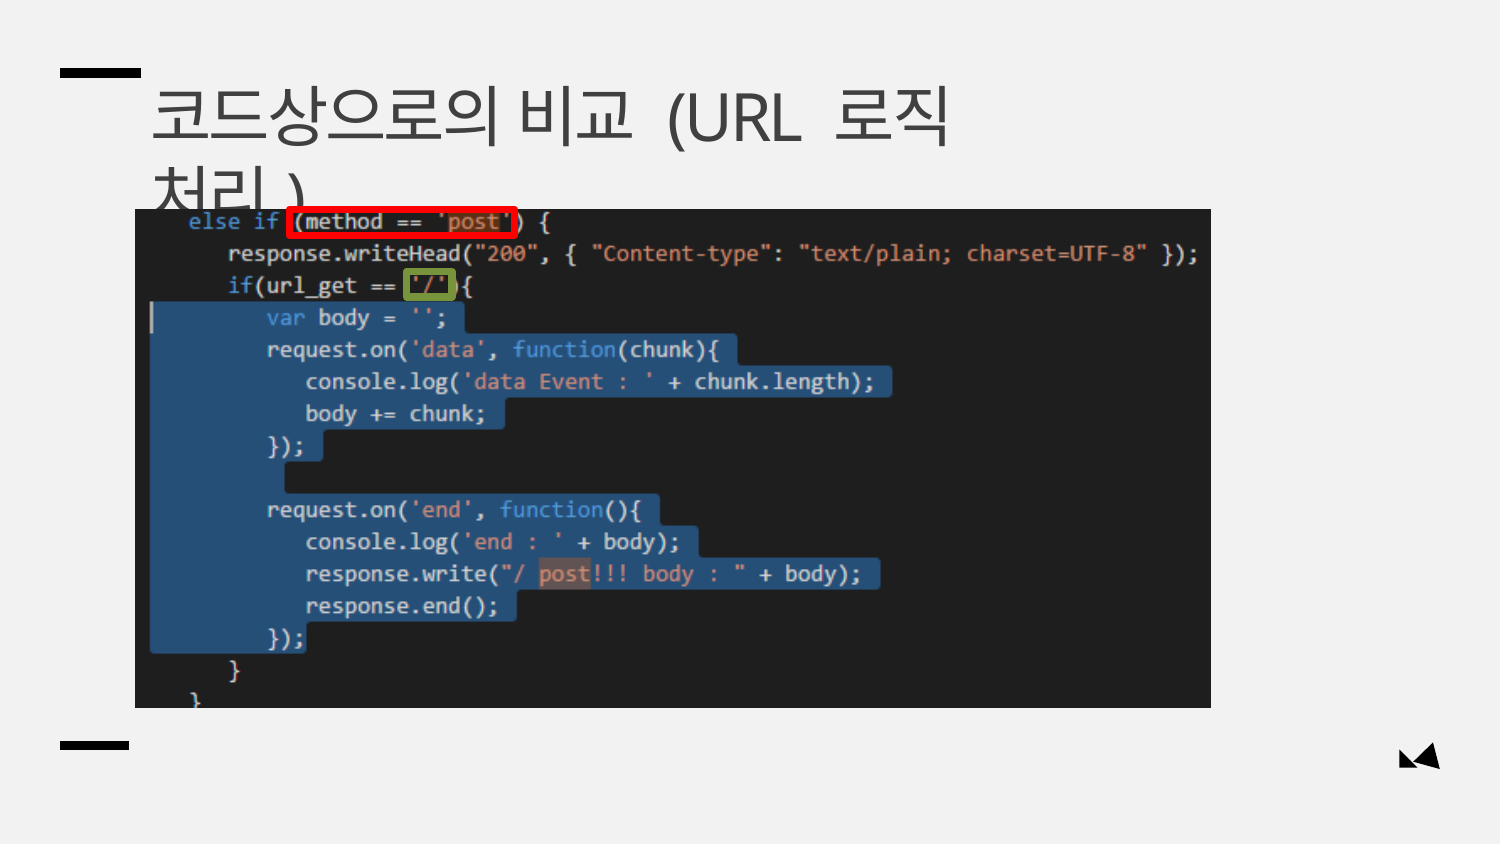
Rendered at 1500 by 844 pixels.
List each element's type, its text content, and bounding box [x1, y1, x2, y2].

picture [135, 208, 1211, 708]
text_box 코드상으로의 비교 (URL 로직 처리) [135, 67, 1081, 208]
text_box [1397, 747, 1420, 770]
text_box [1411, 740, 1442, 772]
